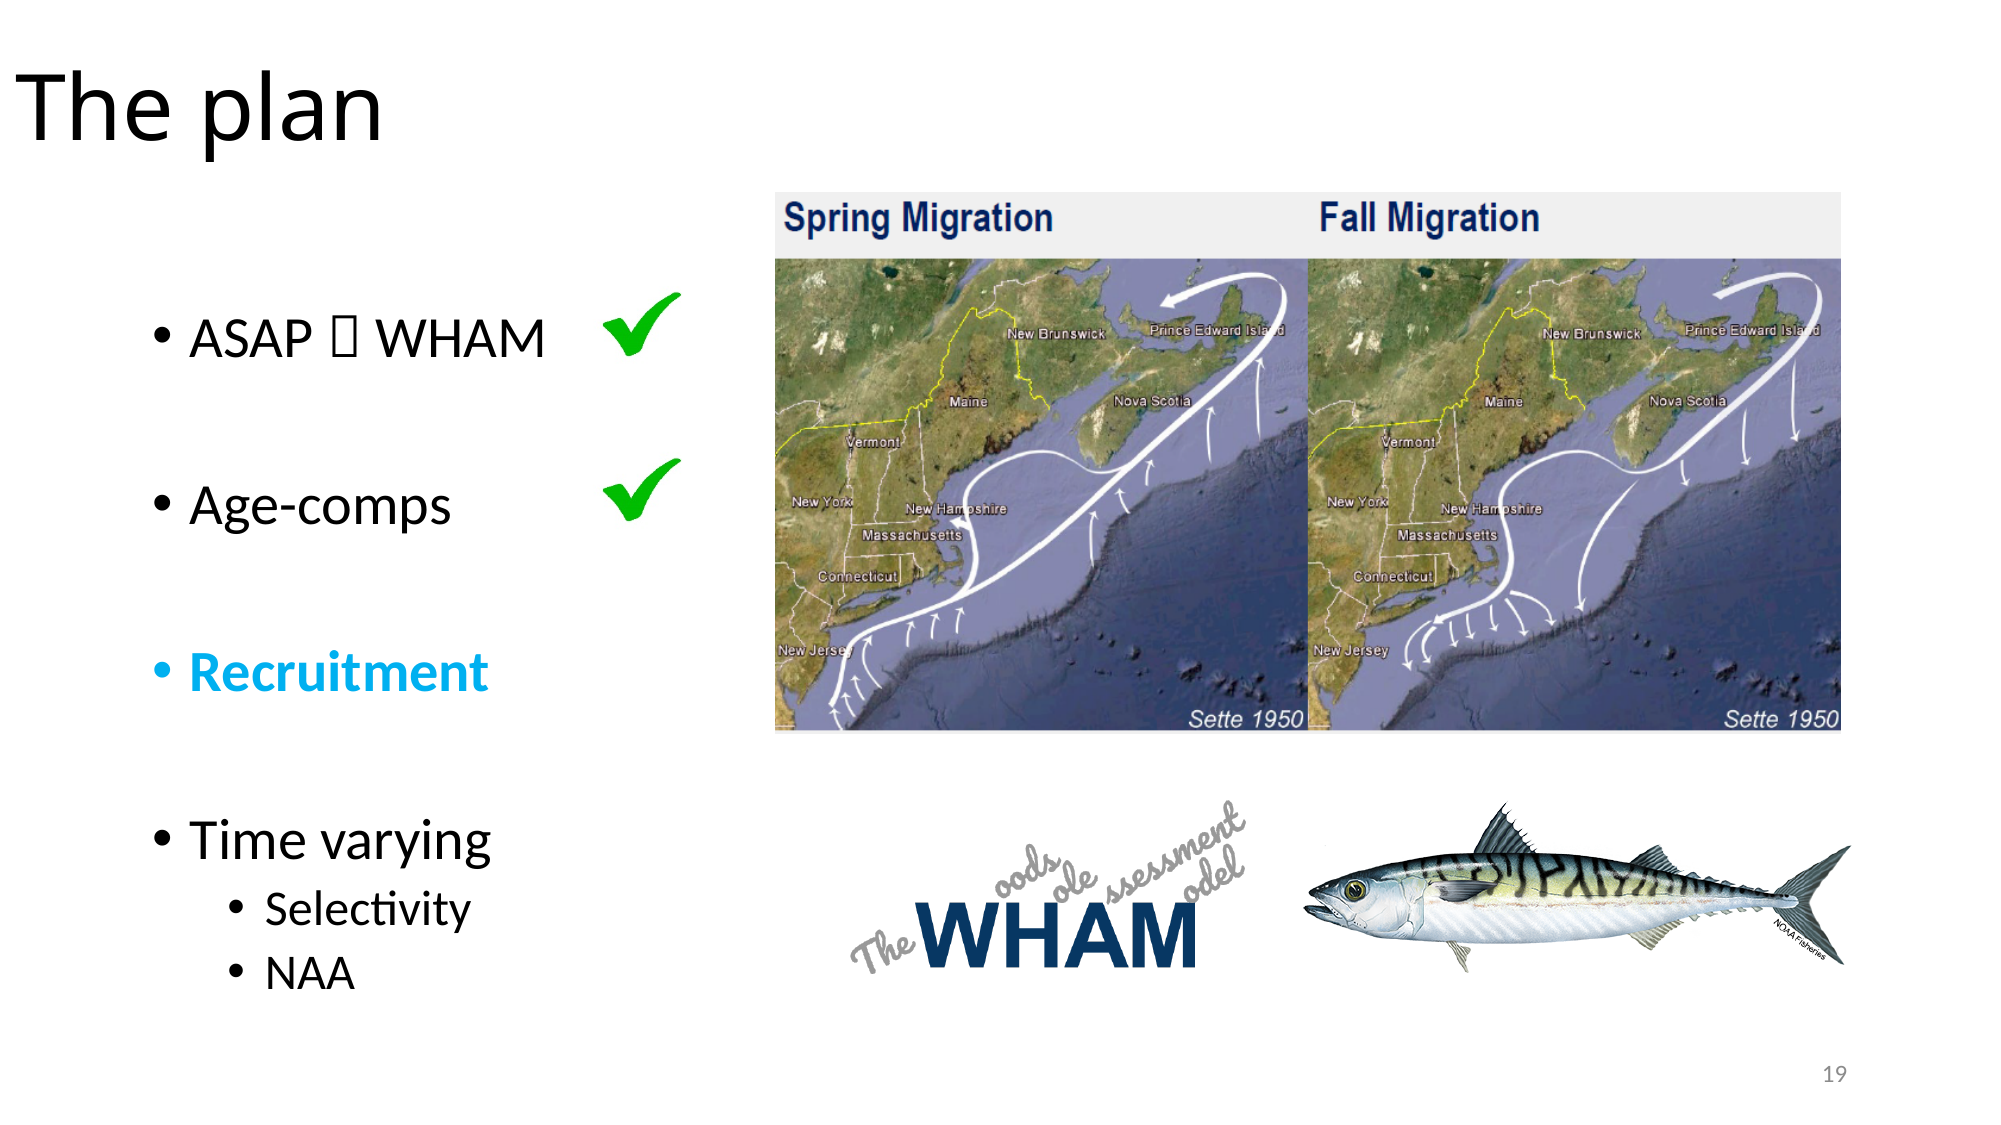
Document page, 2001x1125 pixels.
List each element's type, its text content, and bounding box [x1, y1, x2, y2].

picture [582, 264, 701, 384]
picture [775, 192, 1862, 1083]
list ASAP  WHAM Age-comps Recruitment Time varying Selectivity NAA [137, 299, 988, 1014]
title The plan [0, 1, 1725, 219]
picture [582, 430, 701, 549]
picture [838, 790, 1267, 995]
slide_number 19 [1412, 1042, 1863, 1103]
